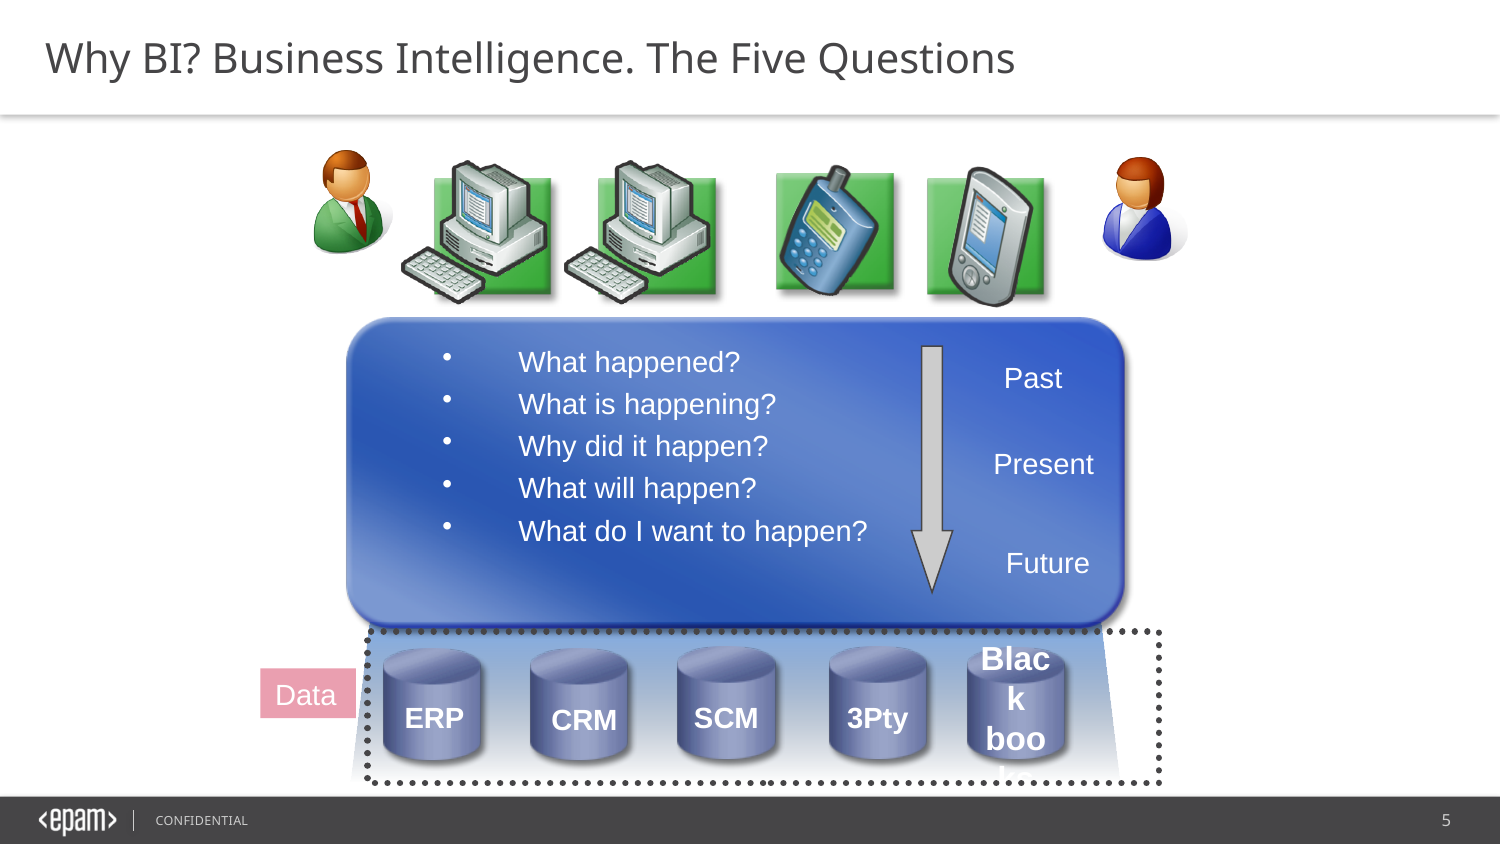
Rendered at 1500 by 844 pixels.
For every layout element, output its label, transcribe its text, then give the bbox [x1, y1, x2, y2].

picture [38, 808, 117, 837]
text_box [260, 149, 1194, 784]
list Why BI? Business Intelligence. The Five Questions [0, 0, 1500, 115]
